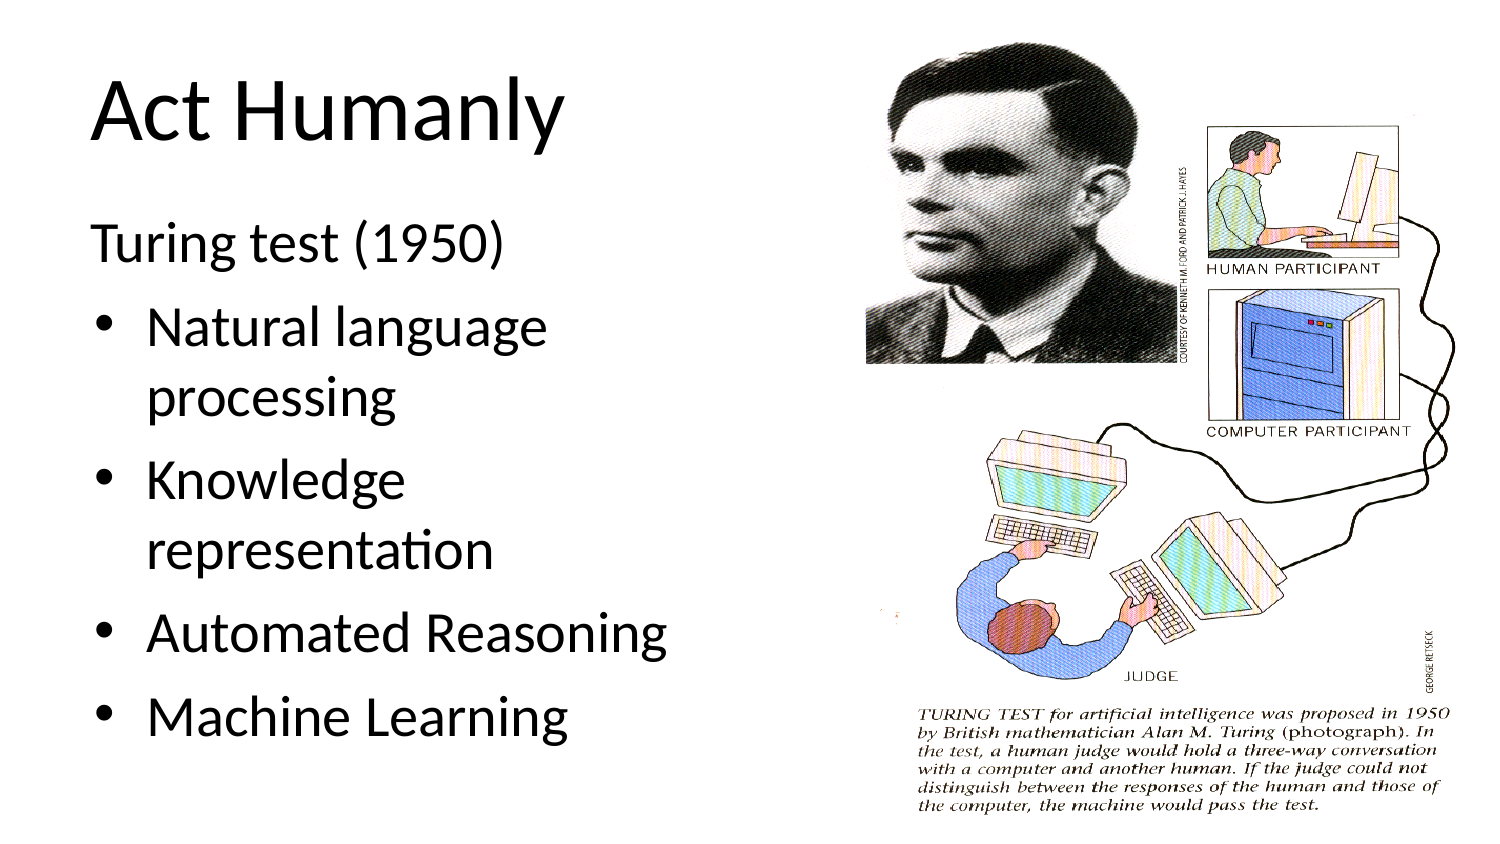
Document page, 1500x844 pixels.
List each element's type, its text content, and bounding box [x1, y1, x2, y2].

title Act Humanly [75, 33, 1425, 175]
list Turing test (1950) Natural language processing Knowledge representation Automated Reasoning Machine Learning [75, 196, 688, 754]
picture [849, 37, 1463, 820]
